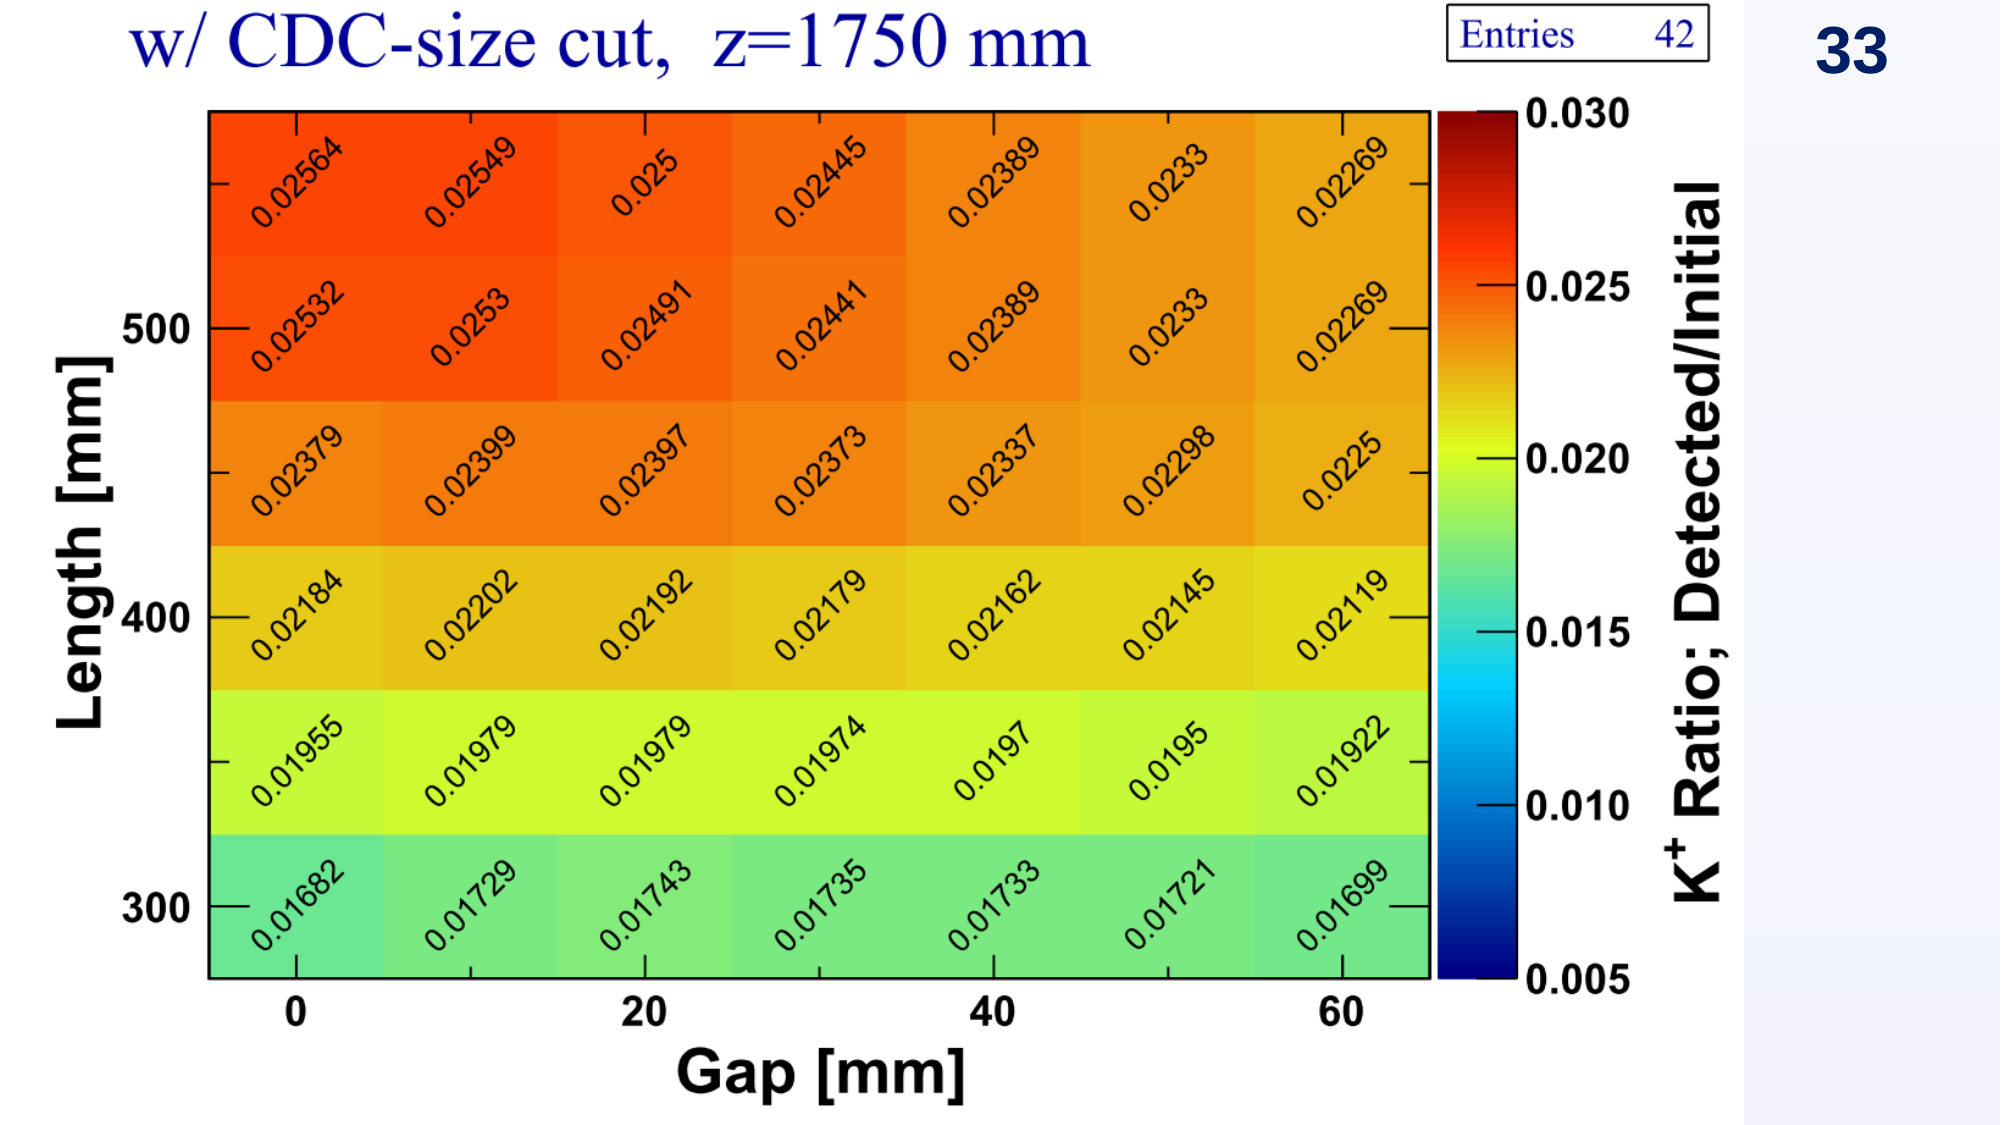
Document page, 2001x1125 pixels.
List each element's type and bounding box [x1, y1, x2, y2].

picture [0, 0, 1744, 1125]
